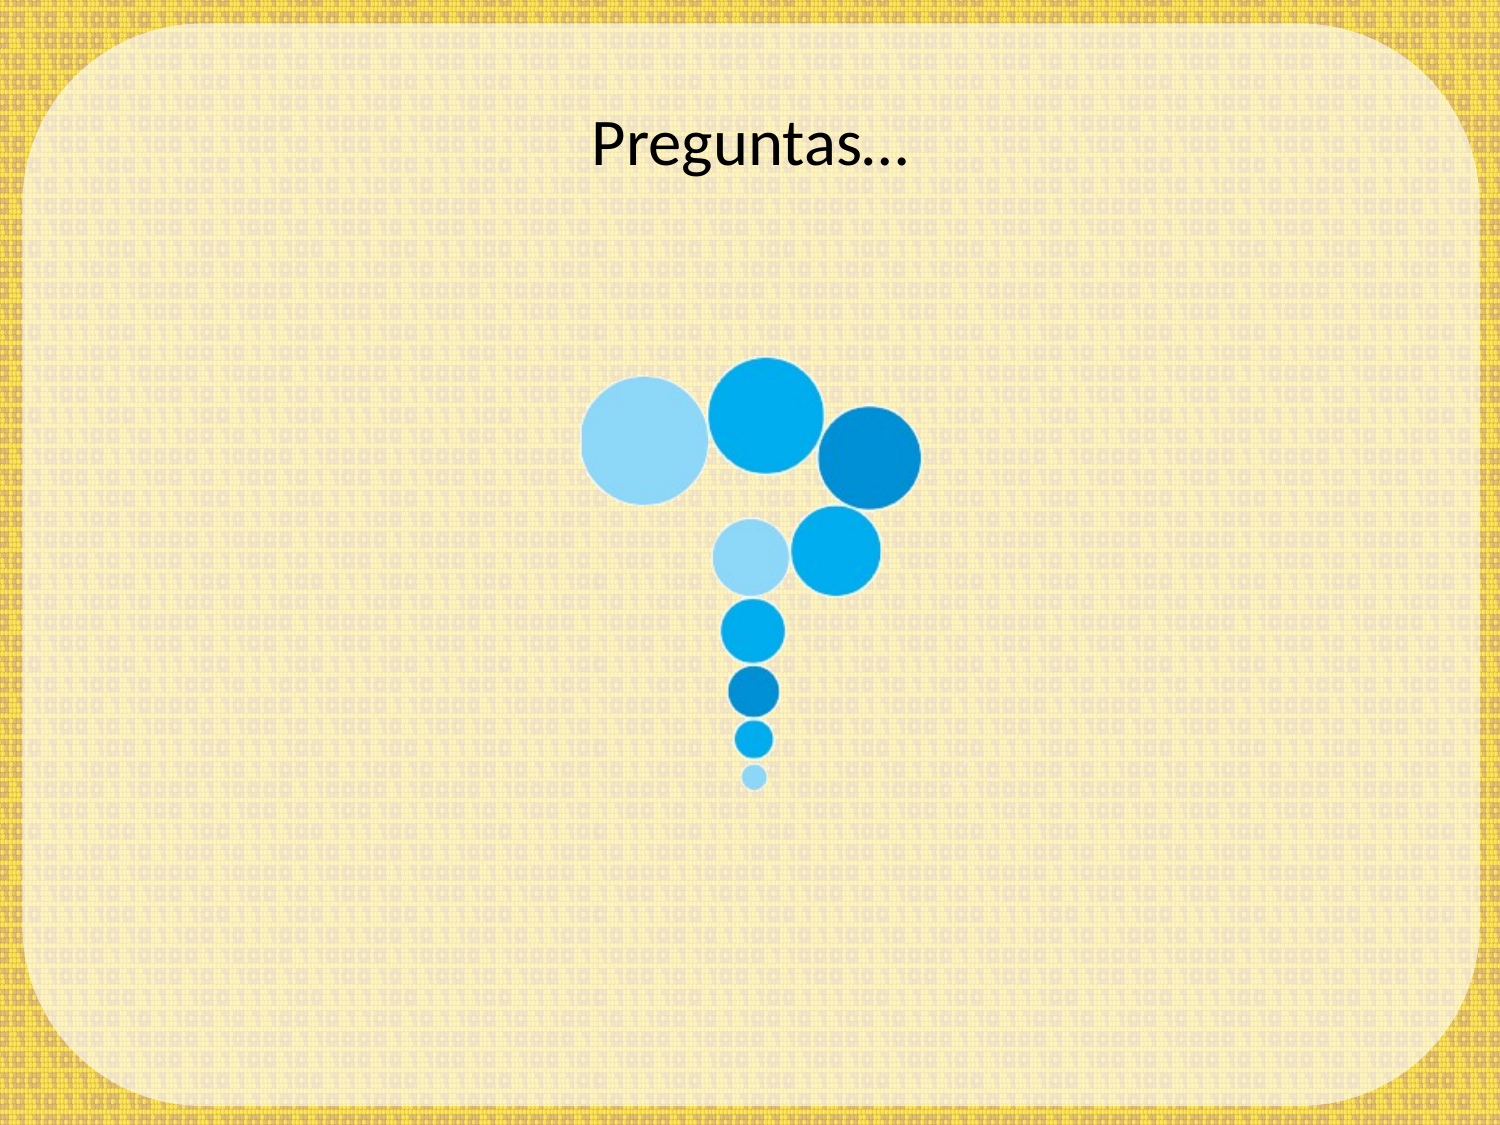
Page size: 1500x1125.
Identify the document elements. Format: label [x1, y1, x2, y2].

list [0, 0, 1500, 1125]
picture [495, 308, 1005, 817]
